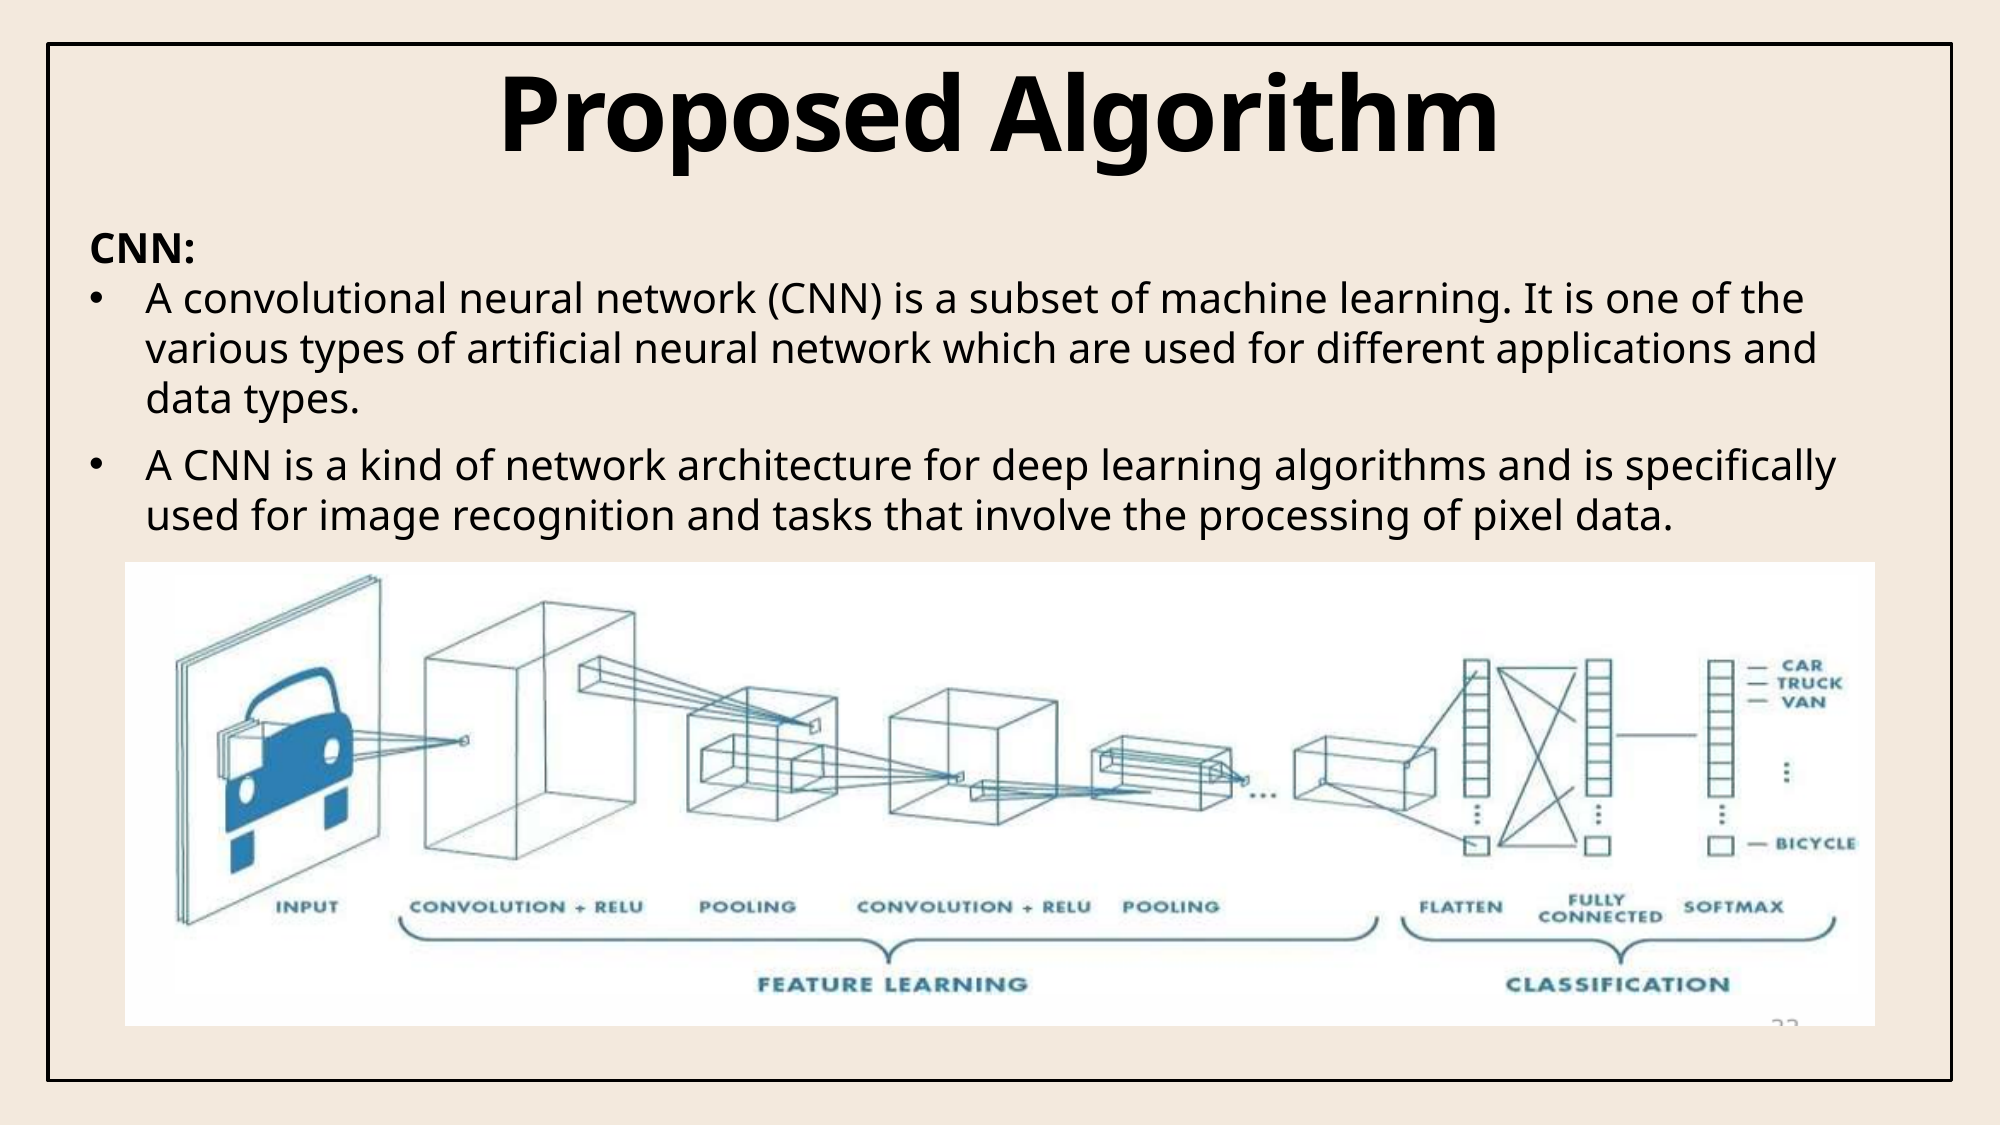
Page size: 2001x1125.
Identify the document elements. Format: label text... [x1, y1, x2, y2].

text_box CNN: A convolutional neural network (CNN) is a subset of machine learning. It is one of the various types of artificial neural network which are used for different applications and data types. A CNN is a kind of network architecture for deep learning algorithms and is specifically used for image recognition and tasks that involve the processing of pixel data. [74, 214, 1931, 547]
title Proposed Algorithm [125, 61, 1875, 181]
picture [124, 562, 1876, 1027]
